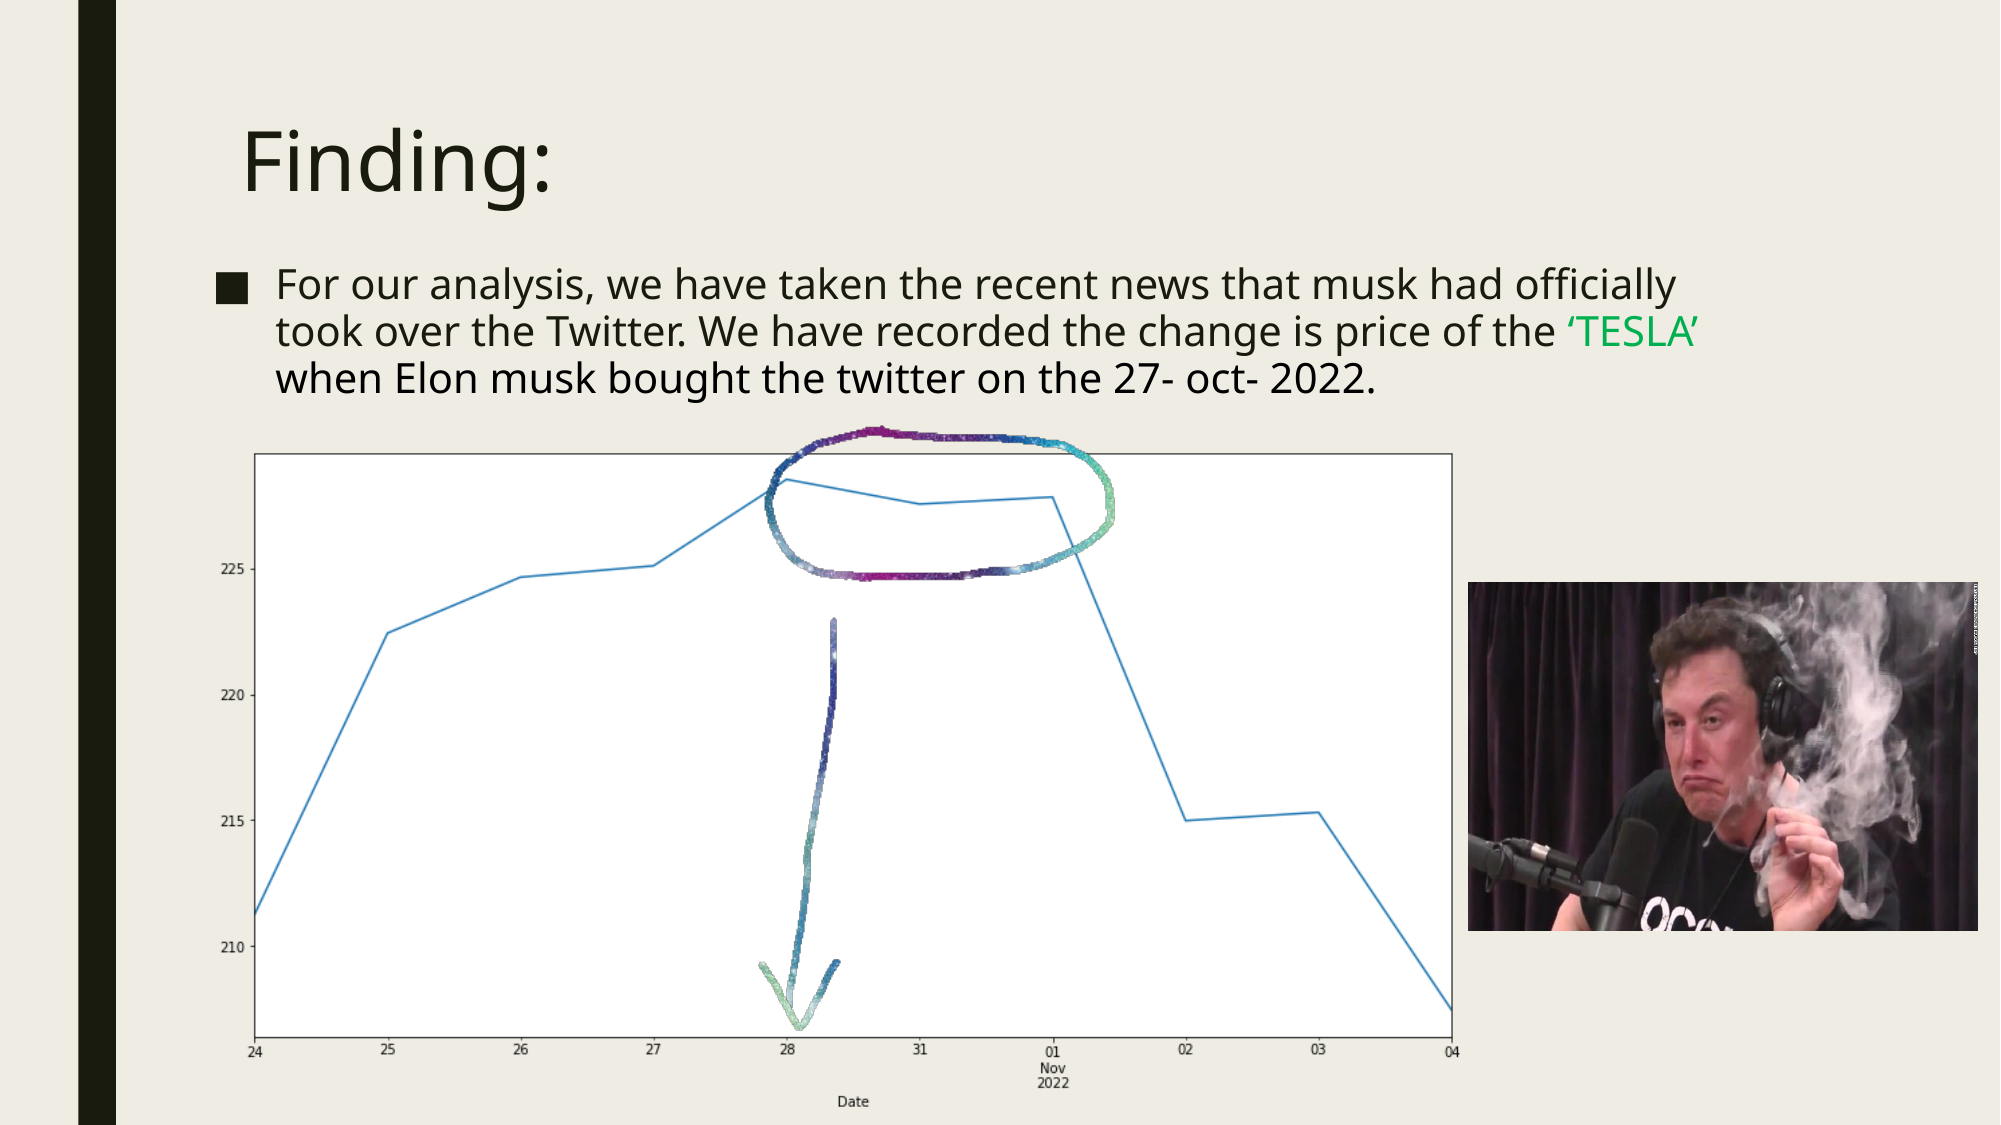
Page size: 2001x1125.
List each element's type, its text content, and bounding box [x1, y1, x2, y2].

picture [210, 420, 1978, 1119]
list For our analysis, we have taken the recent news that musk had officially took over the Twitter. We have recorded the change is price of the ‘TESLA’ when Elon musk bought the twitter on the 27- oct- 2022. [197, 254, 1773, 842]
title Finding: [225, 112, 1800, 224]
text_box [755, 615, 843, 1033]
